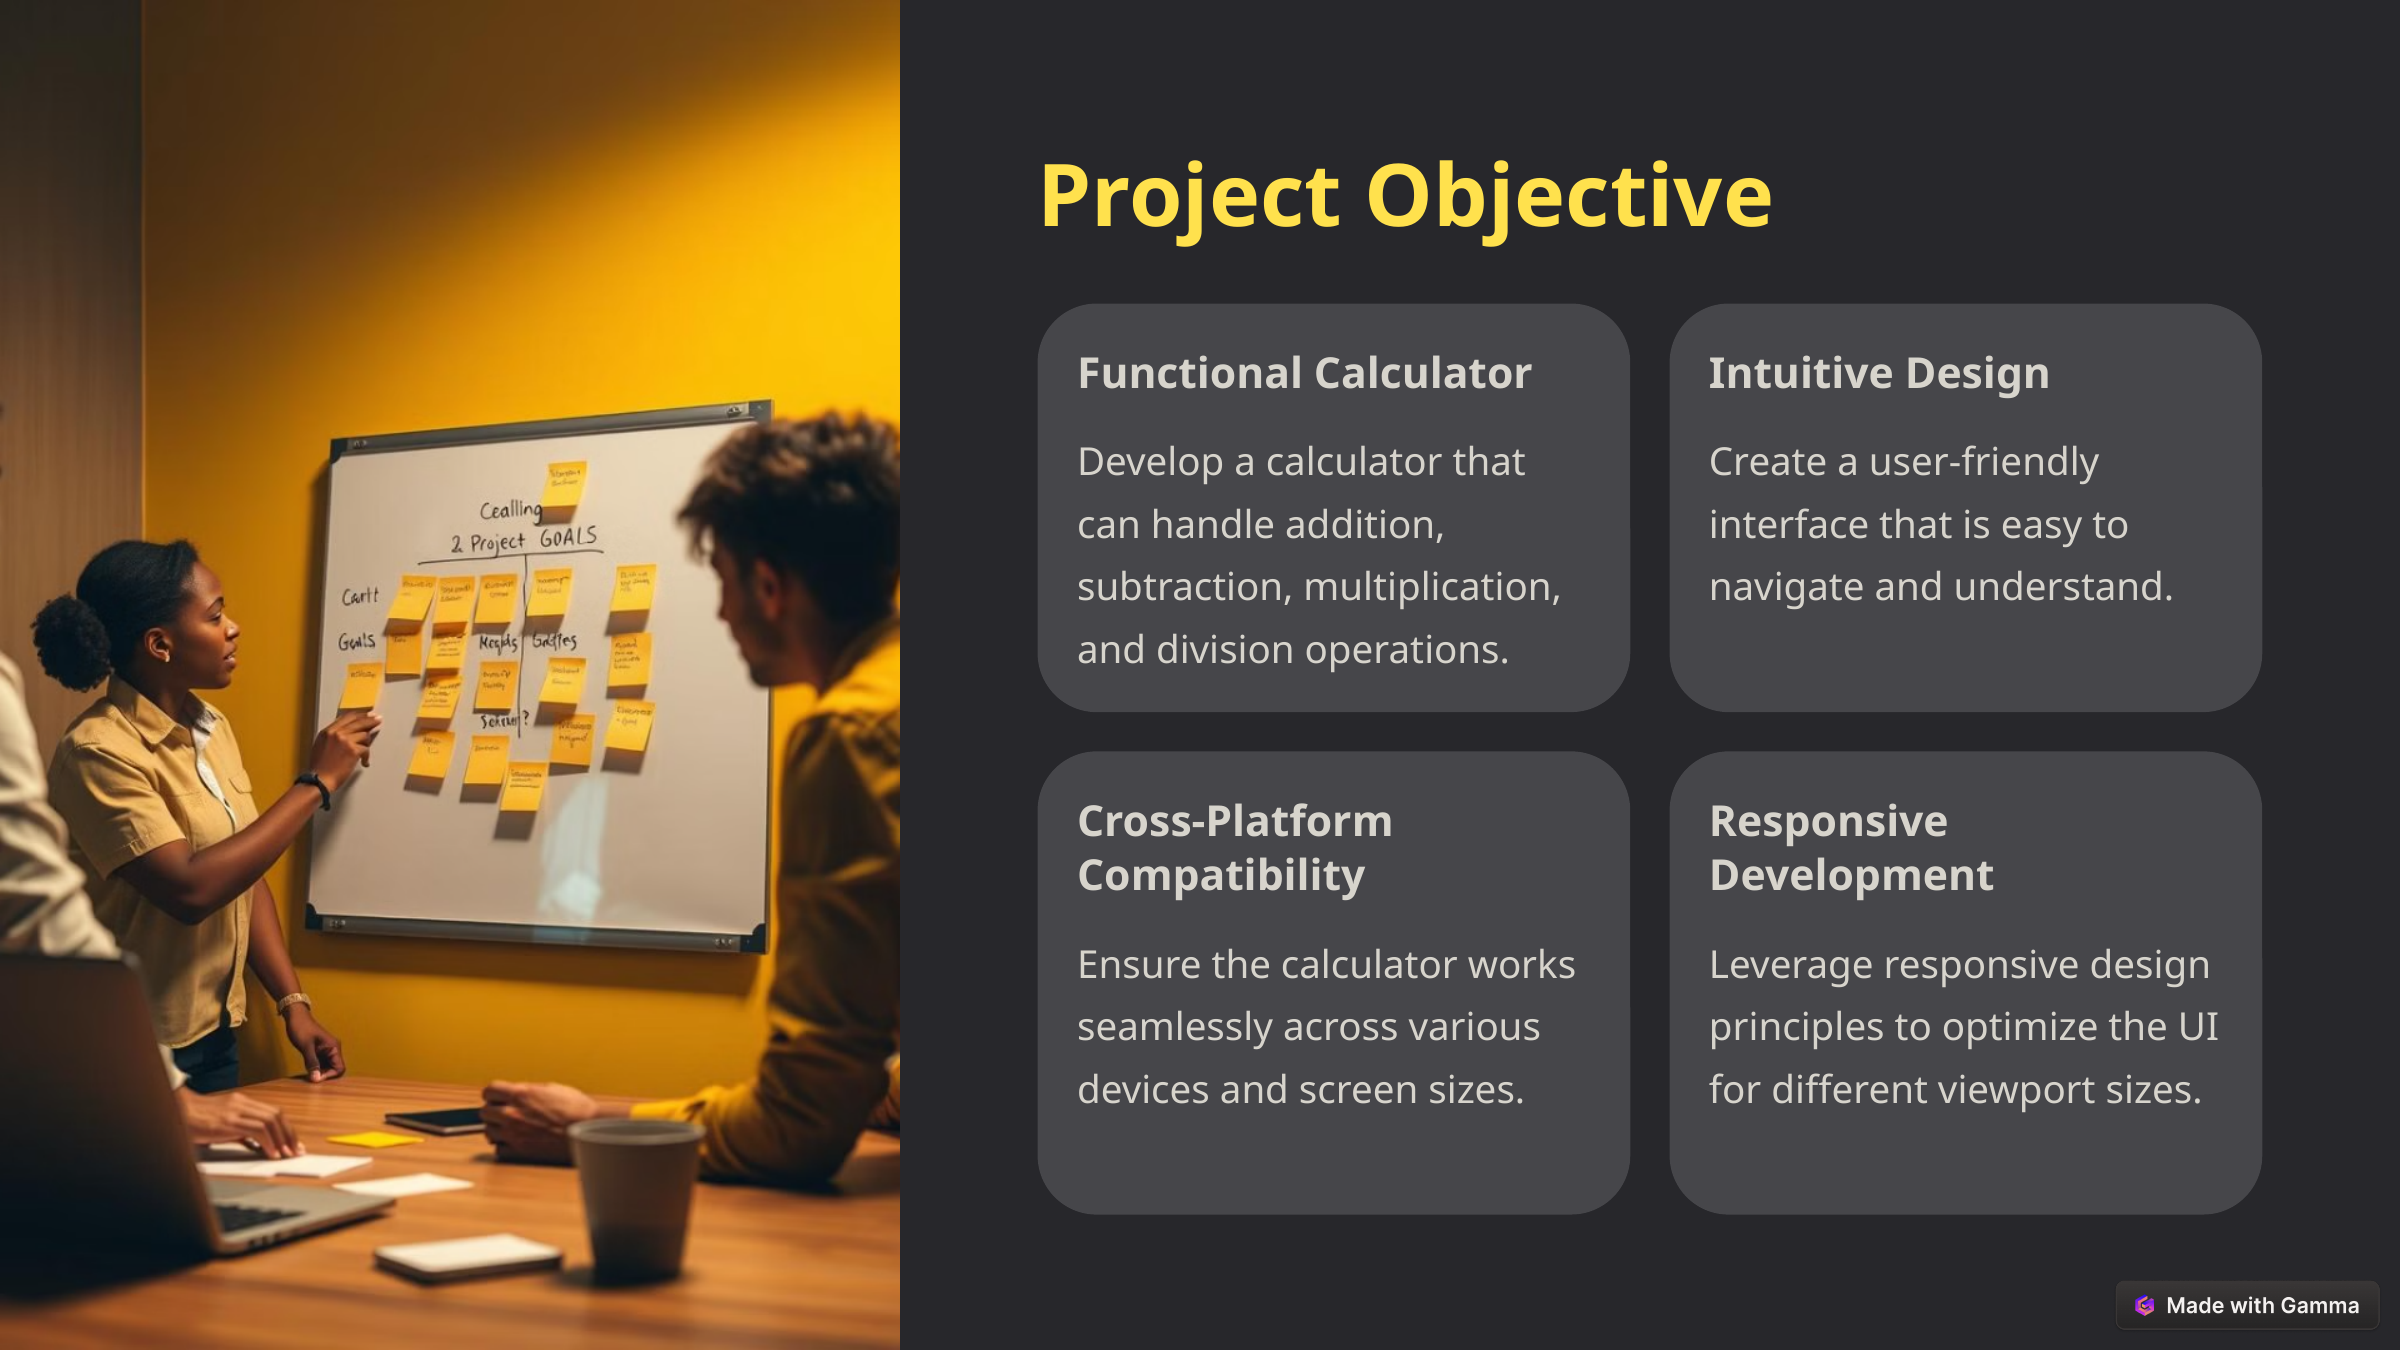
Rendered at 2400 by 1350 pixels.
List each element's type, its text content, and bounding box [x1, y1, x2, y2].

text_box Intuitive Design [1708, 342, 2146, 398]
text_box [1037, 751, 1631, 1215]
text_box [1669, 303, 2263, 713]
text_box Create a user-friendly interface that is easy to navigate and understand. [1708, 421, 2224, 610]
text_box [1037, 303, 1631, 713]
text_box [1669, 751, 2263, 1215]
text_box Cross-Platform Compatibility [1076, 790, 1592, 900]
text_box Develop a calculator that can handle addition, subtraction, multiplication, and division operations. [1076, 421, 1592, 673]
picture [2106, 1271, 2389, 1339]
text_box Leverage responsive design principles to optimize the UI for different viewport sizes. [1708, 923, 2224, 1176]
picture [0, 0, 900, 1350]
text_box Responsive Development [1708, 790, 2224, 900]
text_box Ensure the calculator works seamlessly across various devices and screen sizes. [1076, 923, 1592, 1113]
text_box Functional Calculator [1076, 342, 1575, 398]
text_box Project Objective [1037, 135, 1912, 245]
